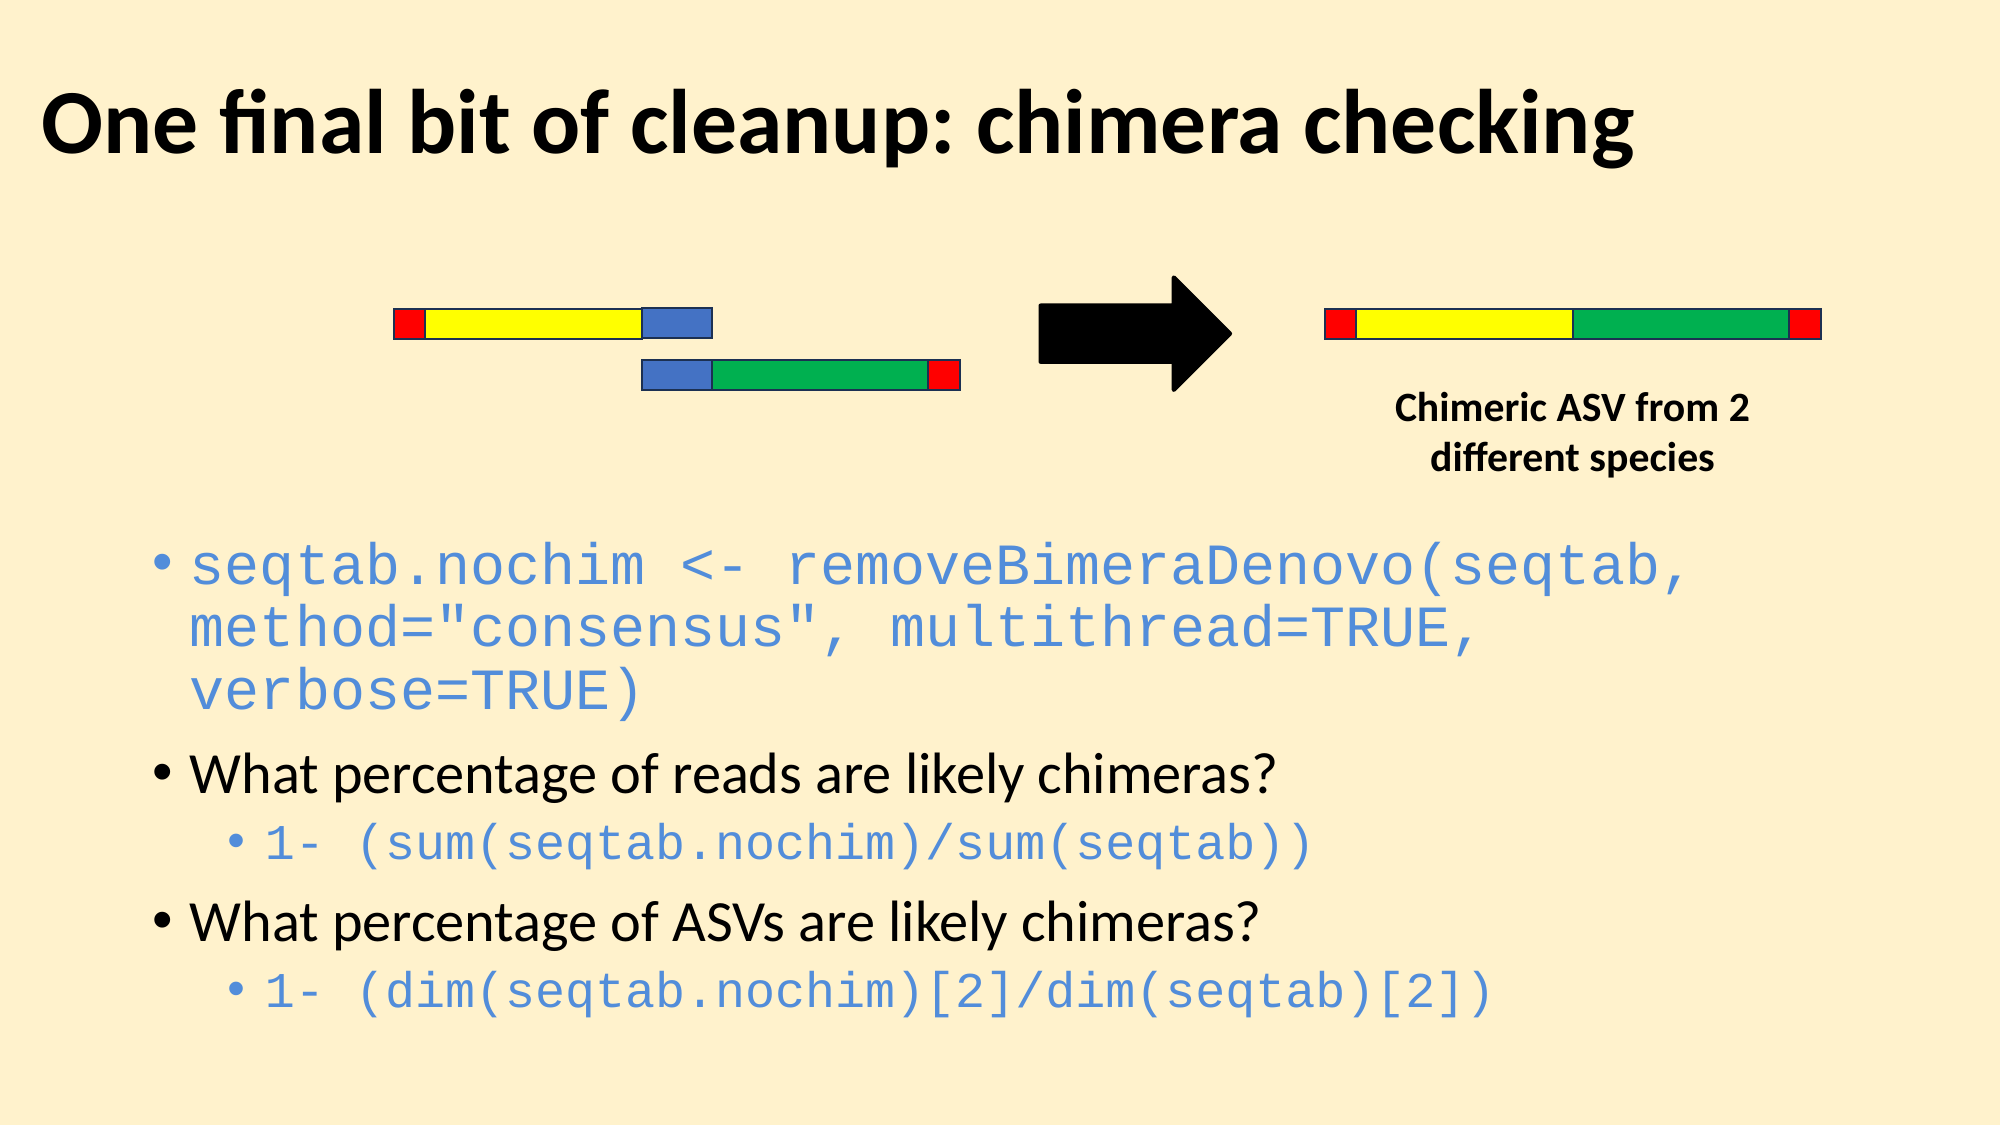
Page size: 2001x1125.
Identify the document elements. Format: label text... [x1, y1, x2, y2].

text_box Chimeric ASV from 2 different species [1367, 372, 1778, 488]
text_box [642, 359, 710, 390]
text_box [1572, 308, 1821, 340]
text_box [1038, 275, 1233, 392]
text_box [643, 308, 712, 339]
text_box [1324, 308, 1571, 339]
list seqtab.nochim <- removeBimeraDenovo(seqtab, method="consensus", multithread=TRUE, verbose=TRUE) What percentage of reads are likely chimeras? 1- (sum(seqtab.nochim)/sum(seqtab)) What percentage of ASVs are likely chimeras? 1- (dim(seqtab.nochim)[2]/dim(seqtab)[2]) [137, 526, 1863, 1125]
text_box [711, 359, 960, 391]
title One final bit of cleanup: chimera checking [26, 15, 1752, 233]
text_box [393, 308, 643, 339]
